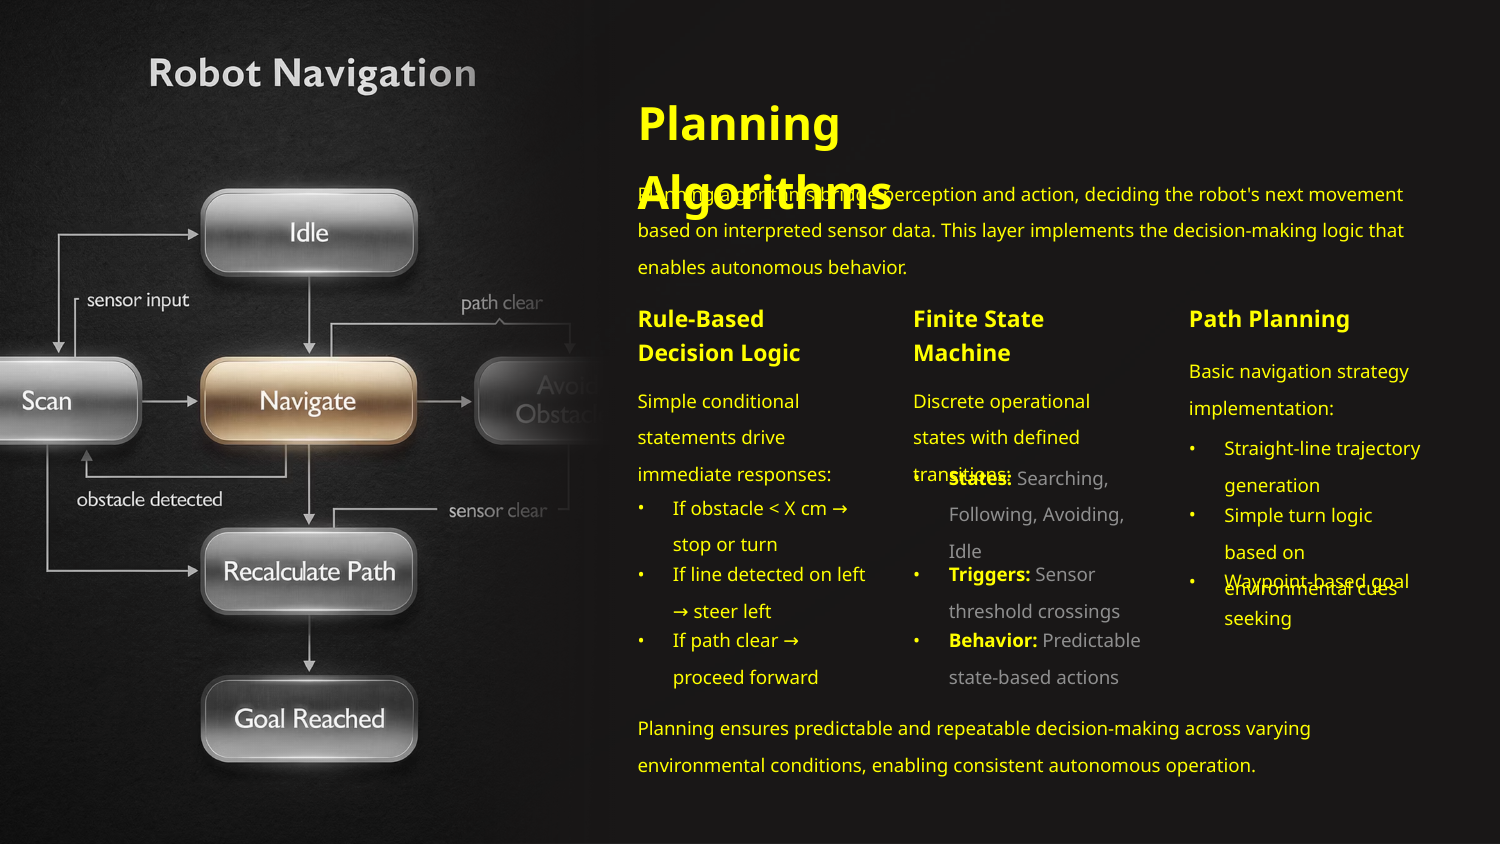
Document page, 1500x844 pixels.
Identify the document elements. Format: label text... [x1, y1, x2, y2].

text_box Rule-Based Decision Logic [637, 297, 867, 357]
text_box Finite State Machine [913, 297, 1143, 357]
text_box Discrete operational states with defined transitions: [913, 375, 1143, 435]
text_box States: Searching, Following, Avoiding, Idle [913, 451, 1143, 542]
text_box Planning algorithms bridge perception and action, deciding the robot's next movement based on interpreted sensor data. This layer implements the decision-making logic that enables autonomous behavior. [637, 168, 1426, 258]
text_box Basic navigation strategy implementation: [1188, 345, 1427, 406]
picture [0, 0, 619, 844]
text_box Behavior: Predictable state-based actions [913, 614, 1143, 675]
text_box Path Planning [1188, 297, 1424, 327]
text_box Planning ensures predictable and repeatable decision-making across varying environmental conditions, enabling consistent autonomous operation. [637, 702, 1426, 763]
text_box Simple turn logic based on environmental cues [1188, 489, 1427, 549]
text_box Waypoint-based goal seeking [1188, 555, 1427, 616]
text_box If obstacle < X cm → stop or turn [637, 481, 867, 542]
text_box Simple conditional statements drive immediate responses: [637, 375, 867, 465]
text_box If line detected on left → steer left [637, 548, 867, 609]
text_box Triggers: Sensor threshold crossings [913, 548, 1143, 609]
text_box Planning Algorithms [637, 81, 1106, 140]
text_box If path clear → proceed forward [637, 614, 867, 675]
text_box Straight-line trajectory generation [1188, 422, 1427, 483]
